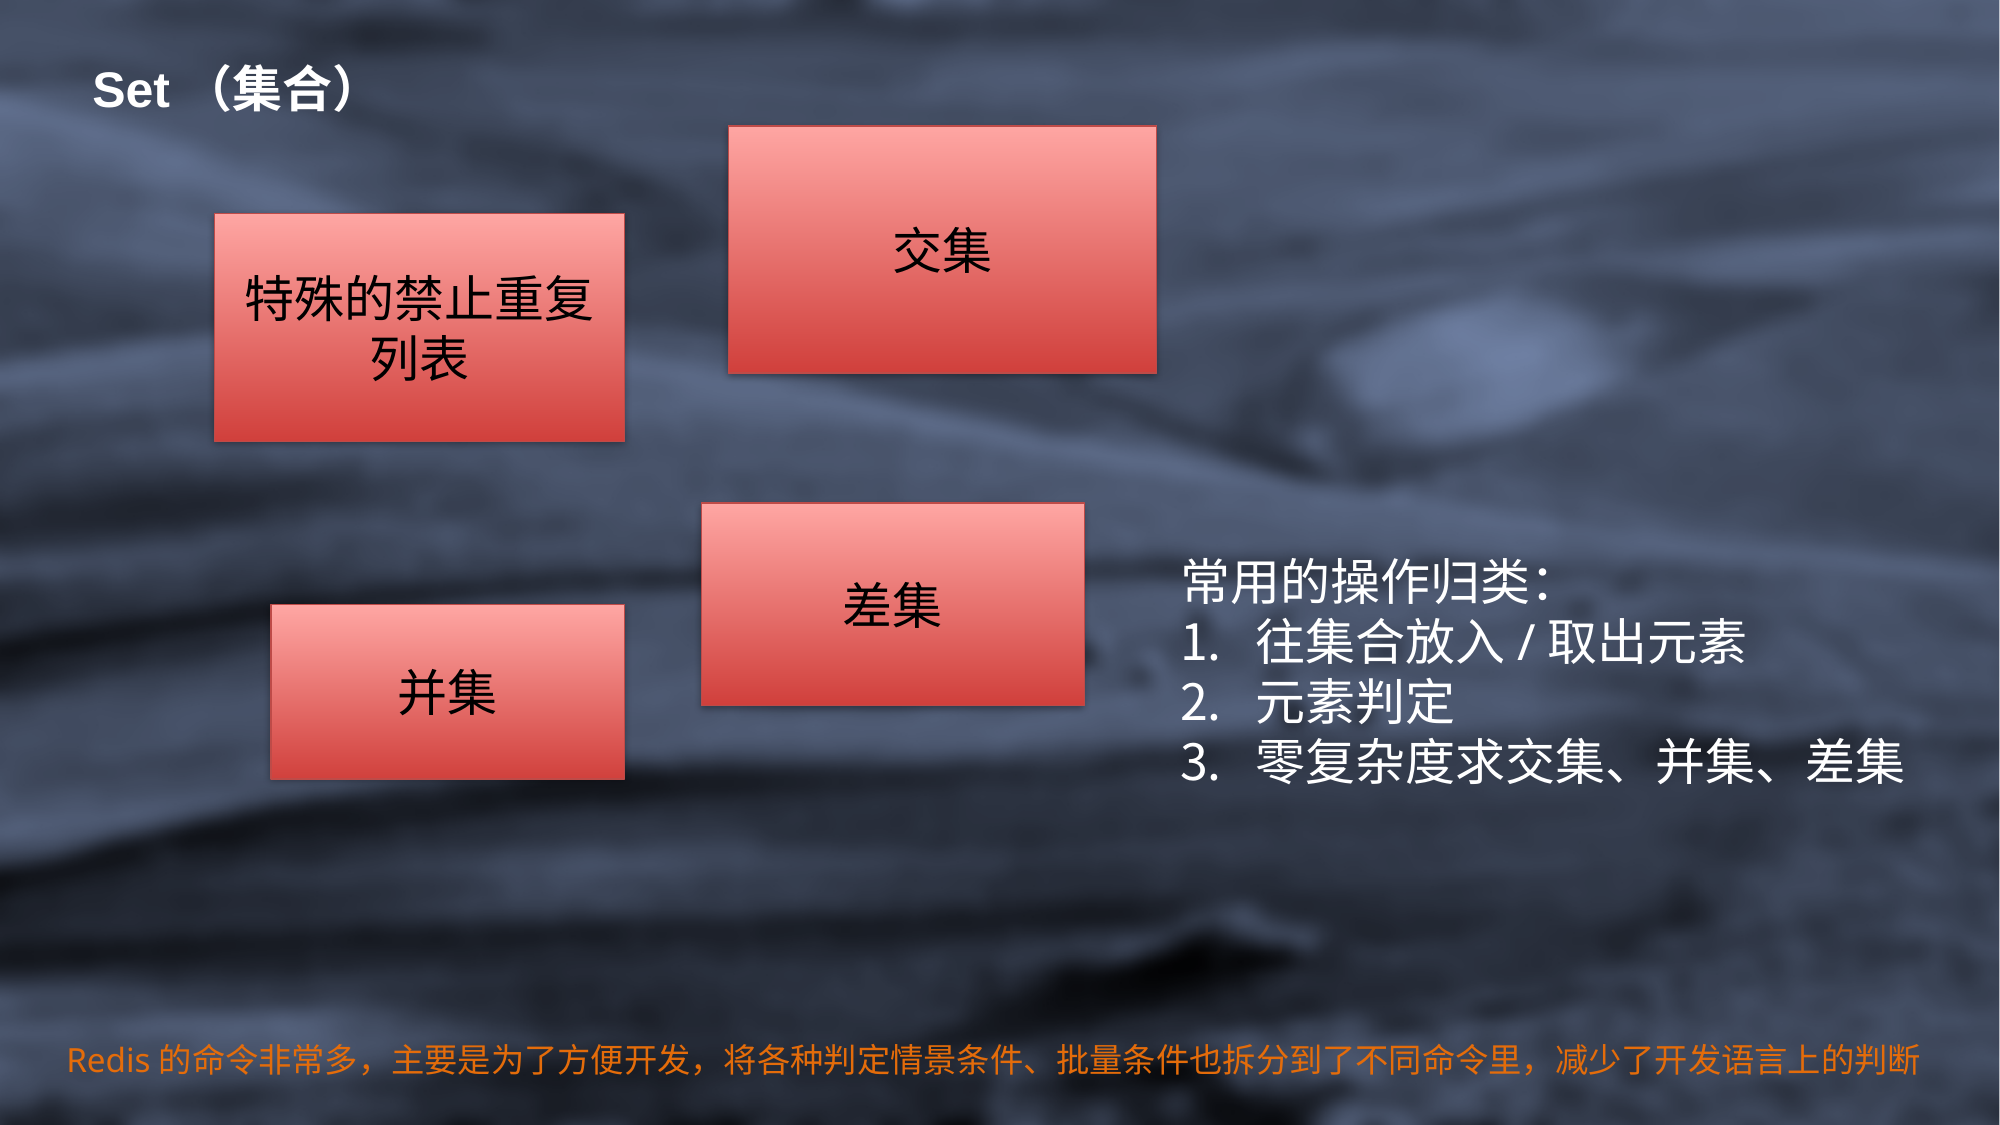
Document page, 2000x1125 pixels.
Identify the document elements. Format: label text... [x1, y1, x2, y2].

text_box Set（集合） [77, 50, 397, 125]
text_box 并集 [270, 604, 625, 780]
text_box 特殊的禁止重复列表 [214, 213, 625, 442]
text_box 交集 [728, 125, 1157, 374]
text_box Redis的命令非常多，主要是为了方便开发，将各种判定情景条件、批量条件也拆分到了不同命令里，减少了开发语言上的判断 [51, 1031, 1937, 1087]
text_box 差集 [701, 502, 1085, 706]
text_box 常用的操作归类： 往集合放入/取出元素 元素判定 零复杂度求交集、并集、差集 [1165, 543, 1921, 859]
